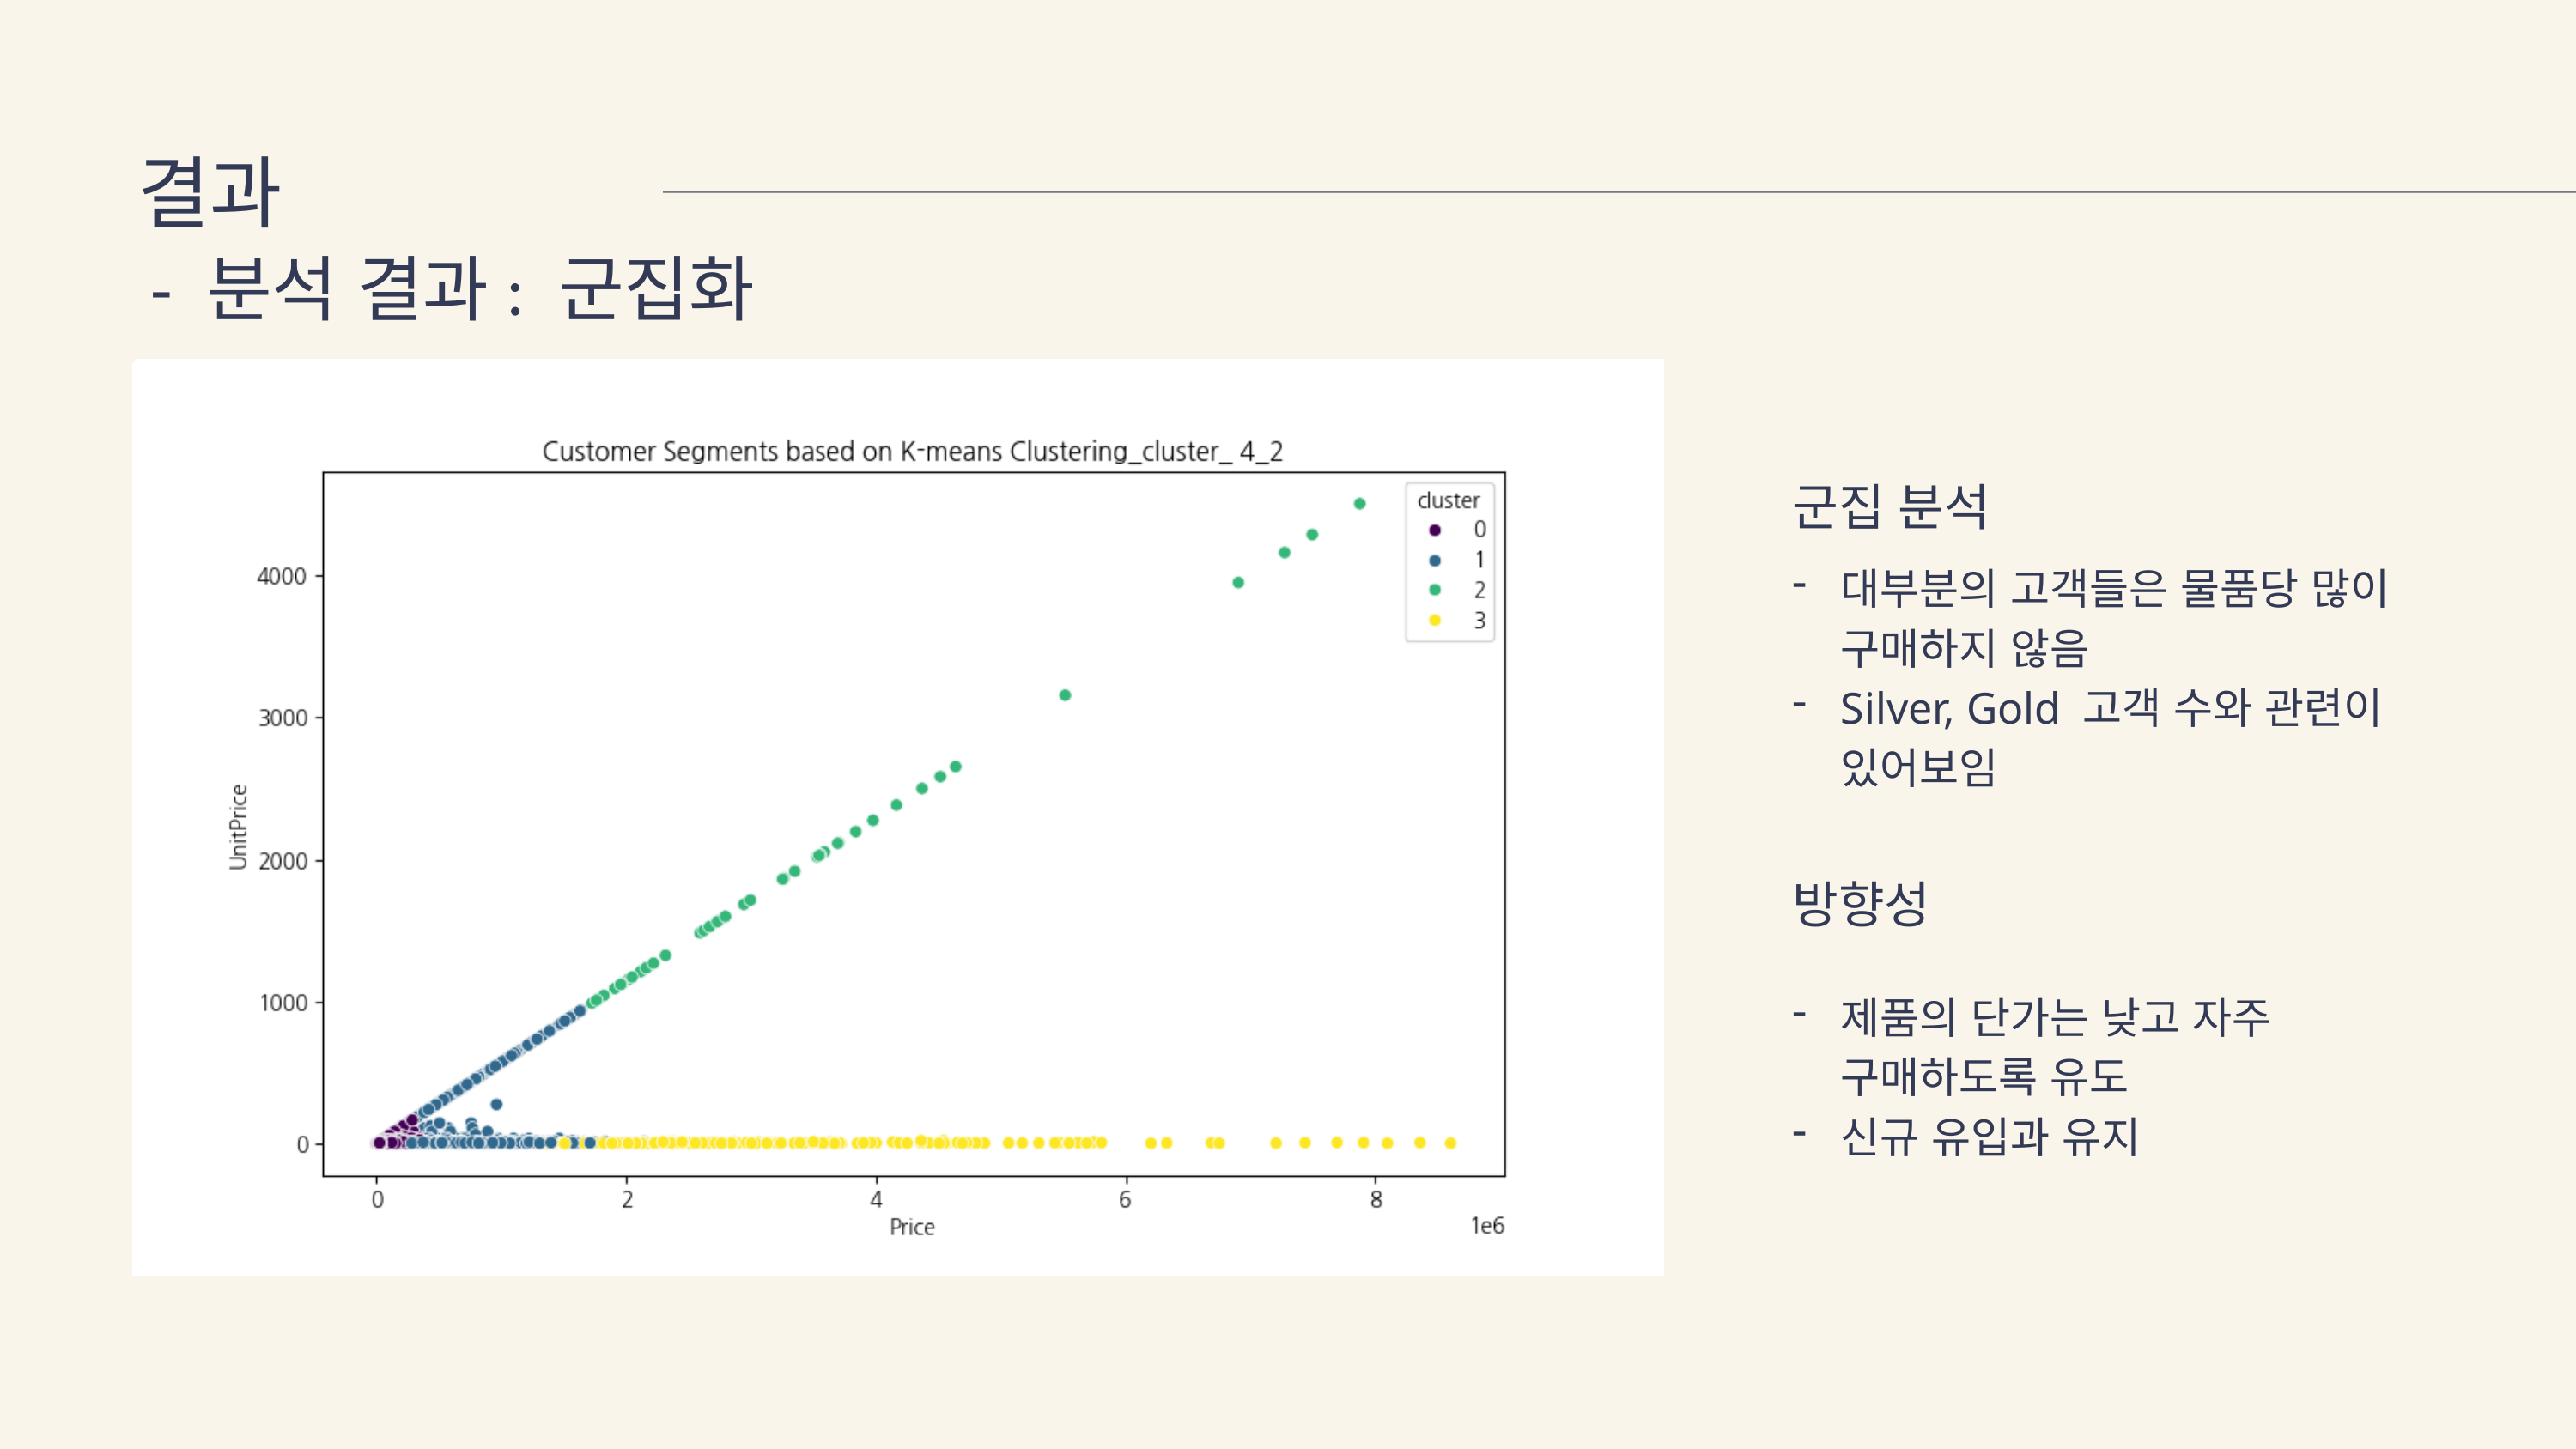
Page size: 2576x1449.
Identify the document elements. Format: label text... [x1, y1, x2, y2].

text_box 제품의 단가는 낮고 자주 구매하도록 유도 신규 유입과 유지 [1792, 931, 2473, 1213]
text_box 결과 [137, 139, 1149, 249]
picture [663, 191, 2576, 194]
picture [132, 359, 1664, 1277]
text_box 군집 분석 [1792, 466, 2473, 530]
text_box 대부분의 고객들은 물품당 많이 구매하지 않음 Silver, Gold 고객 수와 관련이 있어보임 [1792, 530, 2473, 817]
text_box 방향성 [1792, 872, 2473, 931]
text_box - 분석 결과: 군집화 [134, 235, 1145, 345]
